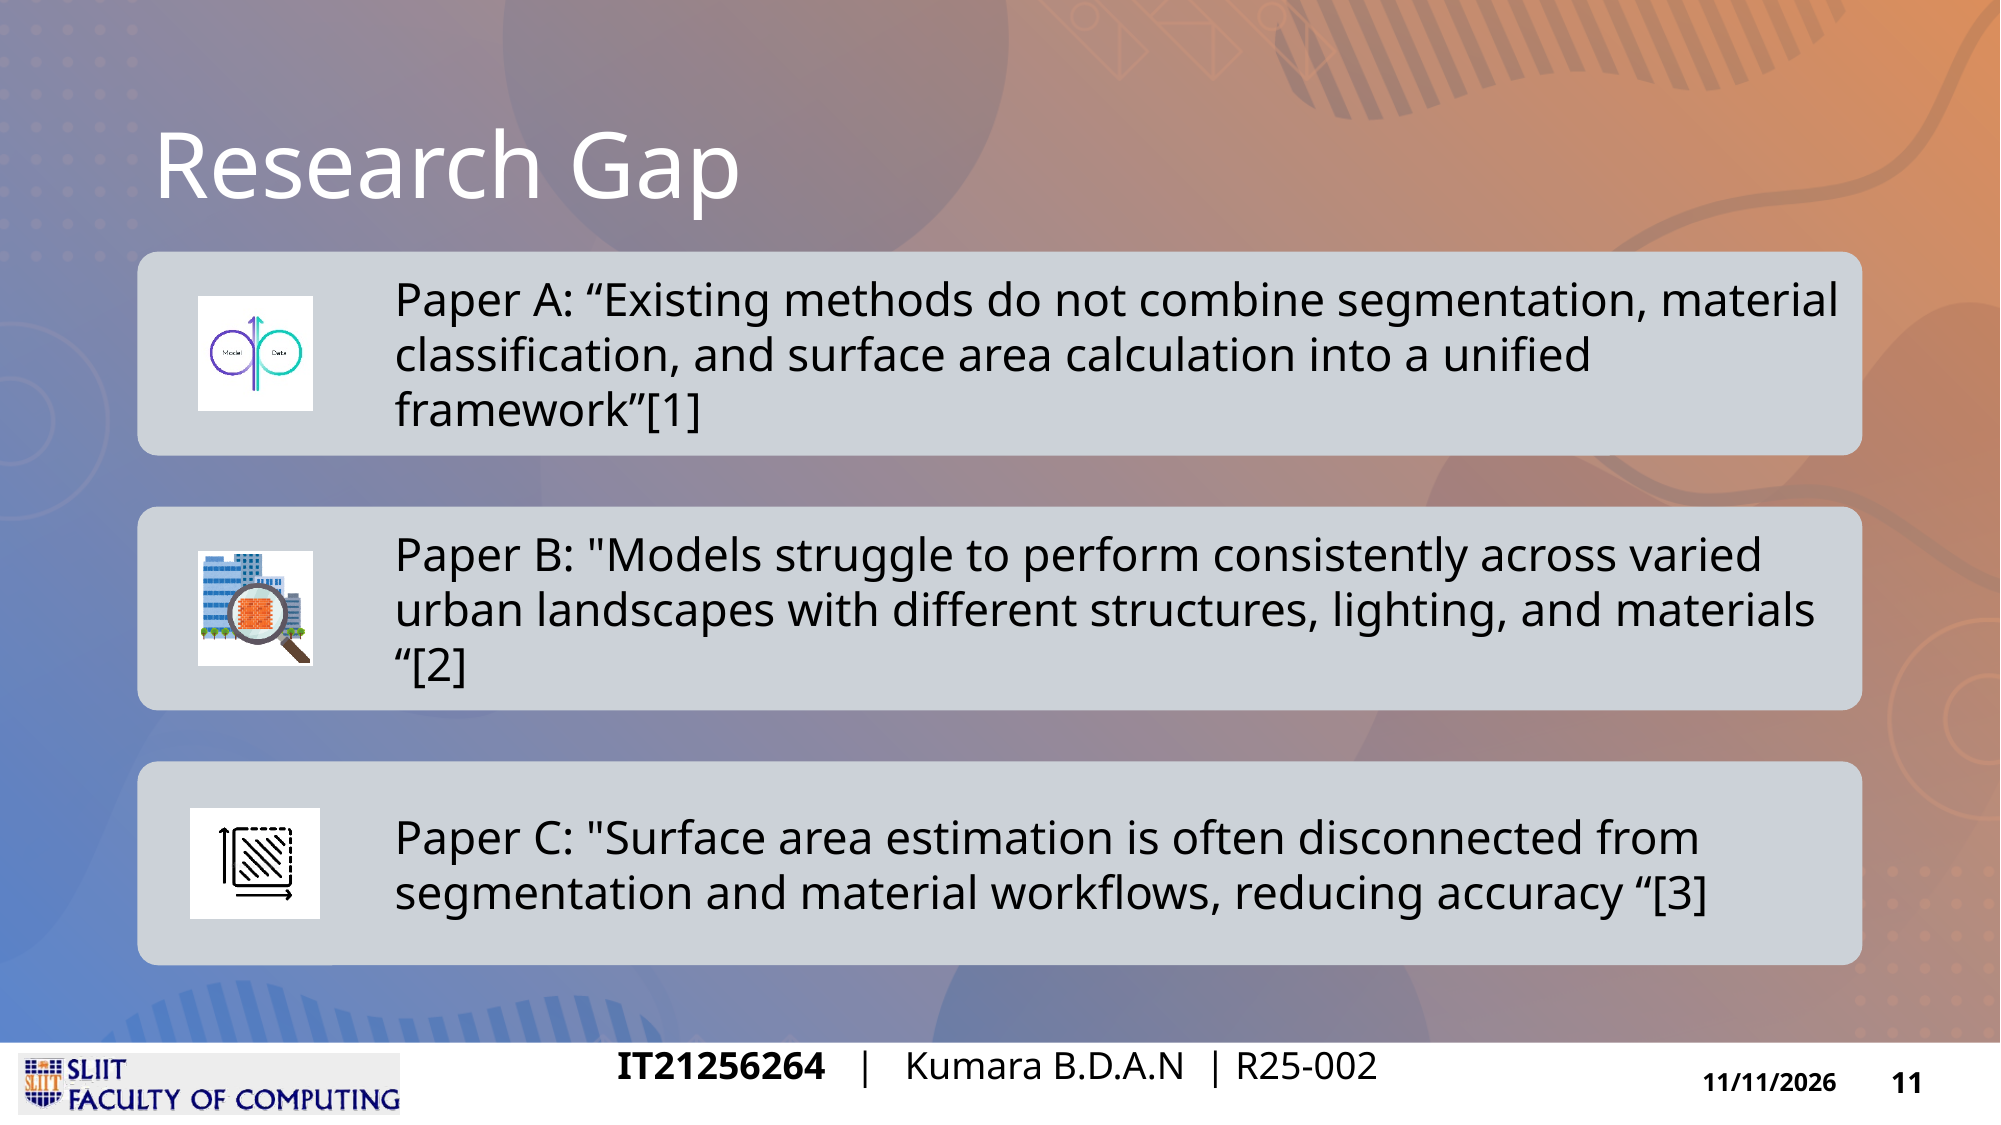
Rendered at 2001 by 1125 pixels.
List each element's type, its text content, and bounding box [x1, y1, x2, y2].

text_box IT21256264 | Kumara B.D.A.N | R25-002 [601, 1055, 1399, 1118]
title Research Gap [137, 59, 1863, 250]
picture [18, 1052, 400, 1115]
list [136, 250, 1863, 966]
